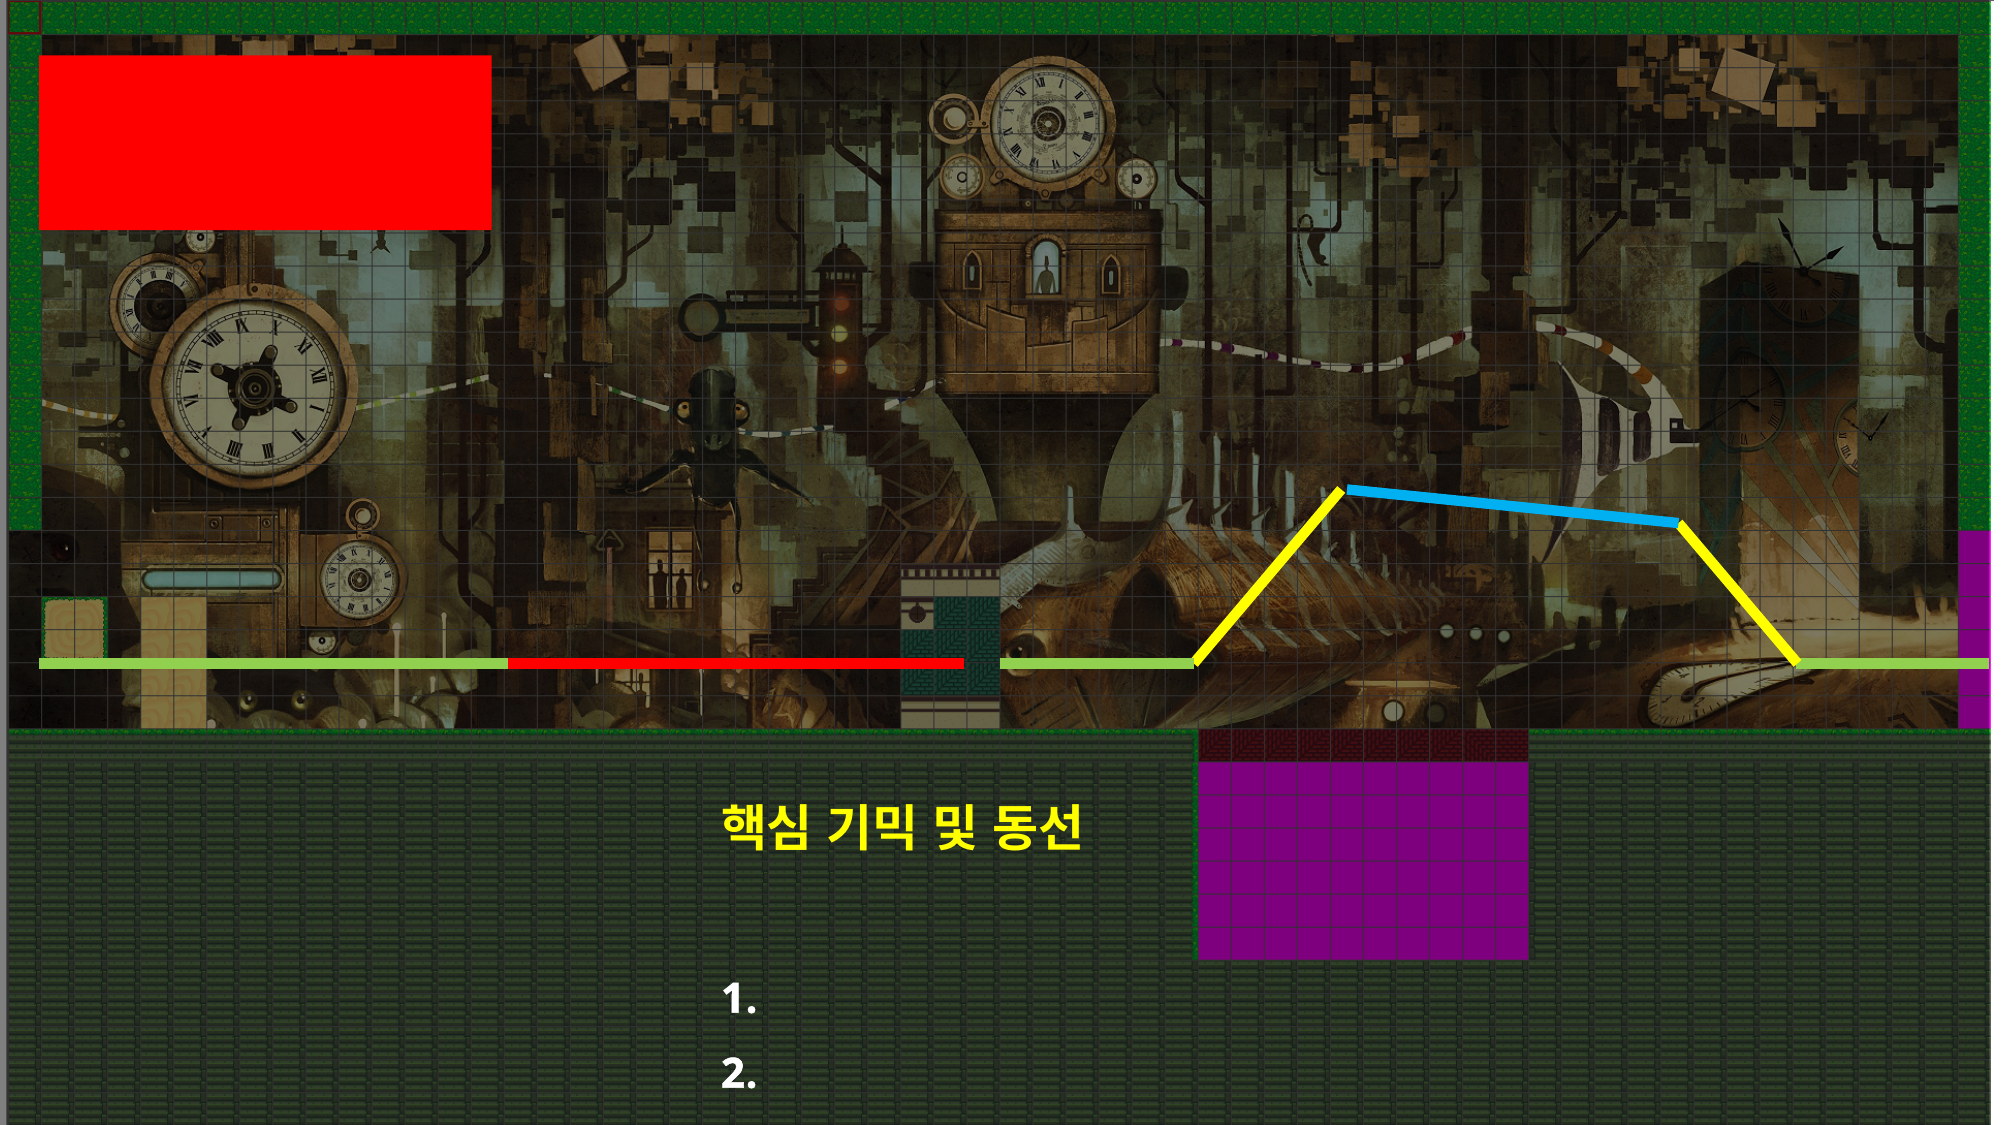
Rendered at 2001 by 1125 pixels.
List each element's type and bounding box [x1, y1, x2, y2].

text_box [1346, 489, 1679, 524]
picture [6, 0, 1994, 1125]
text_box [1678, 523, 1798, 664]
text_box [1193, 489, 1342, 664]
text_box [0, 0, 6, 1125]
